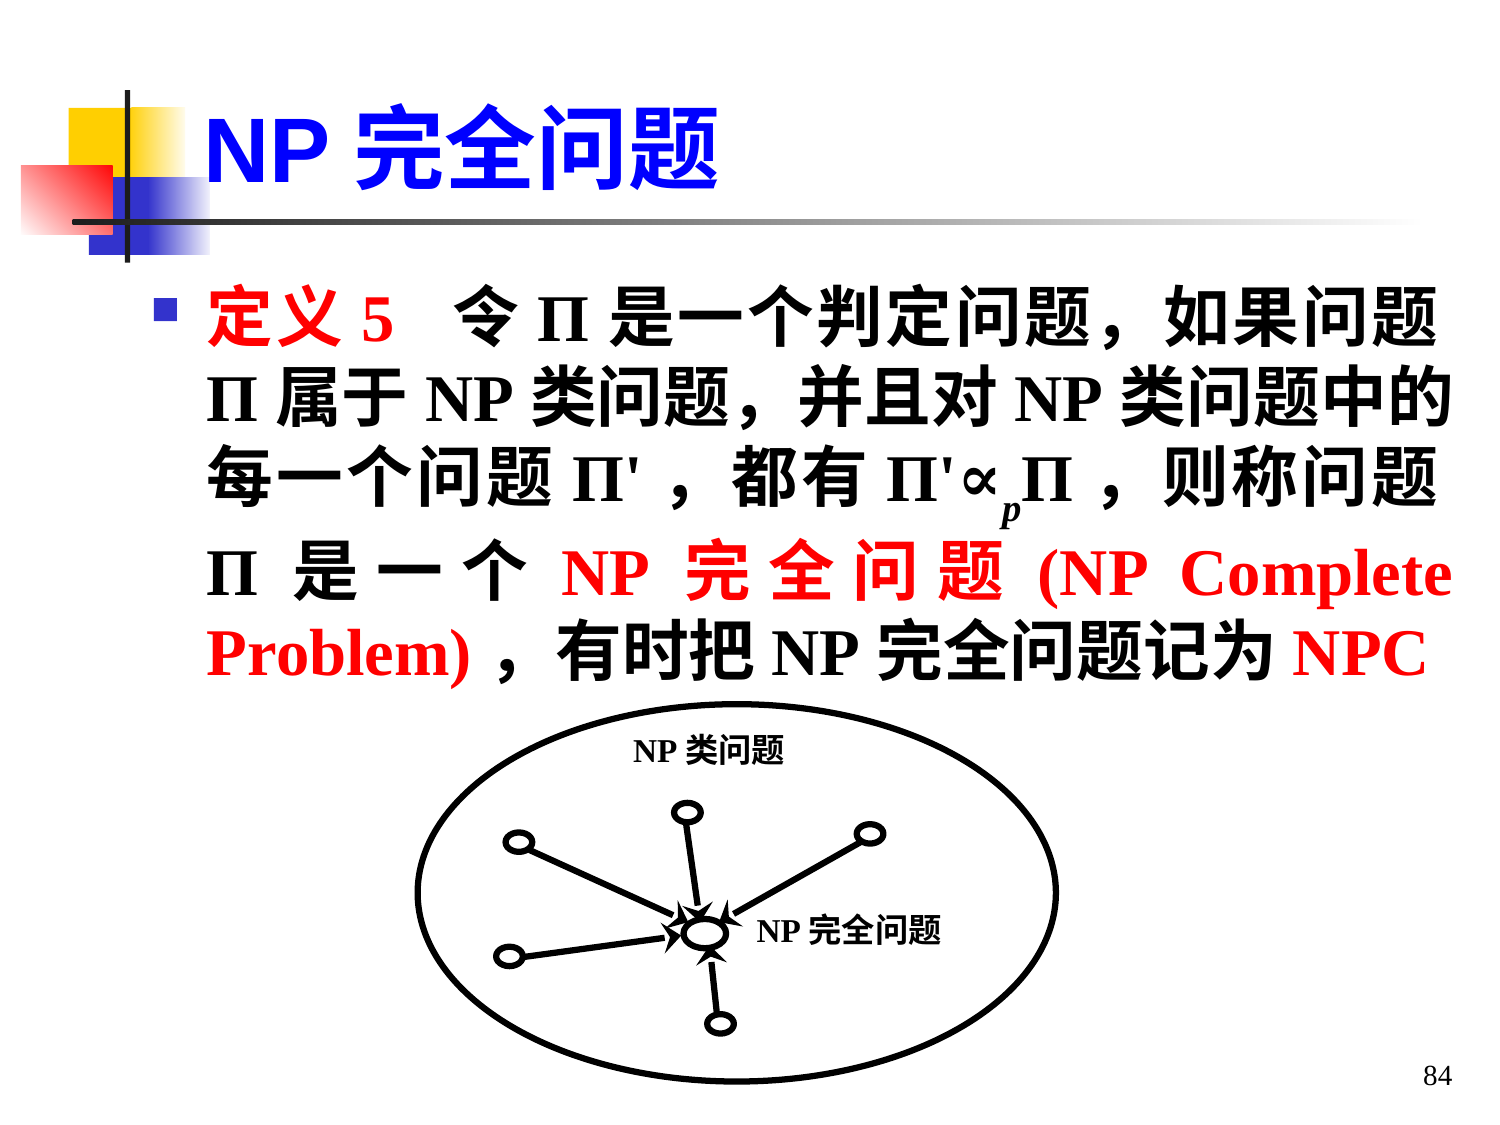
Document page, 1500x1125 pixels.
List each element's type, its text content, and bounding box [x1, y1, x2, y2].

list 定义5 令Π是一个判定问题，如果问题Π属于NP类问题，并且对NP类问题中的每一个问题Π'，都有Π'∝pΠ，则称问题Π是一个NP完全问题(NP Complete Problem)，有时把NP完全问题记为NPC [135, 267, 1469, 1006]
slide_number 84 [1155, 1024, 1468, 1100]
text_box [417, 703, 1057, 1082]
title NP完全问题 [188, 35, 1468, 208]
